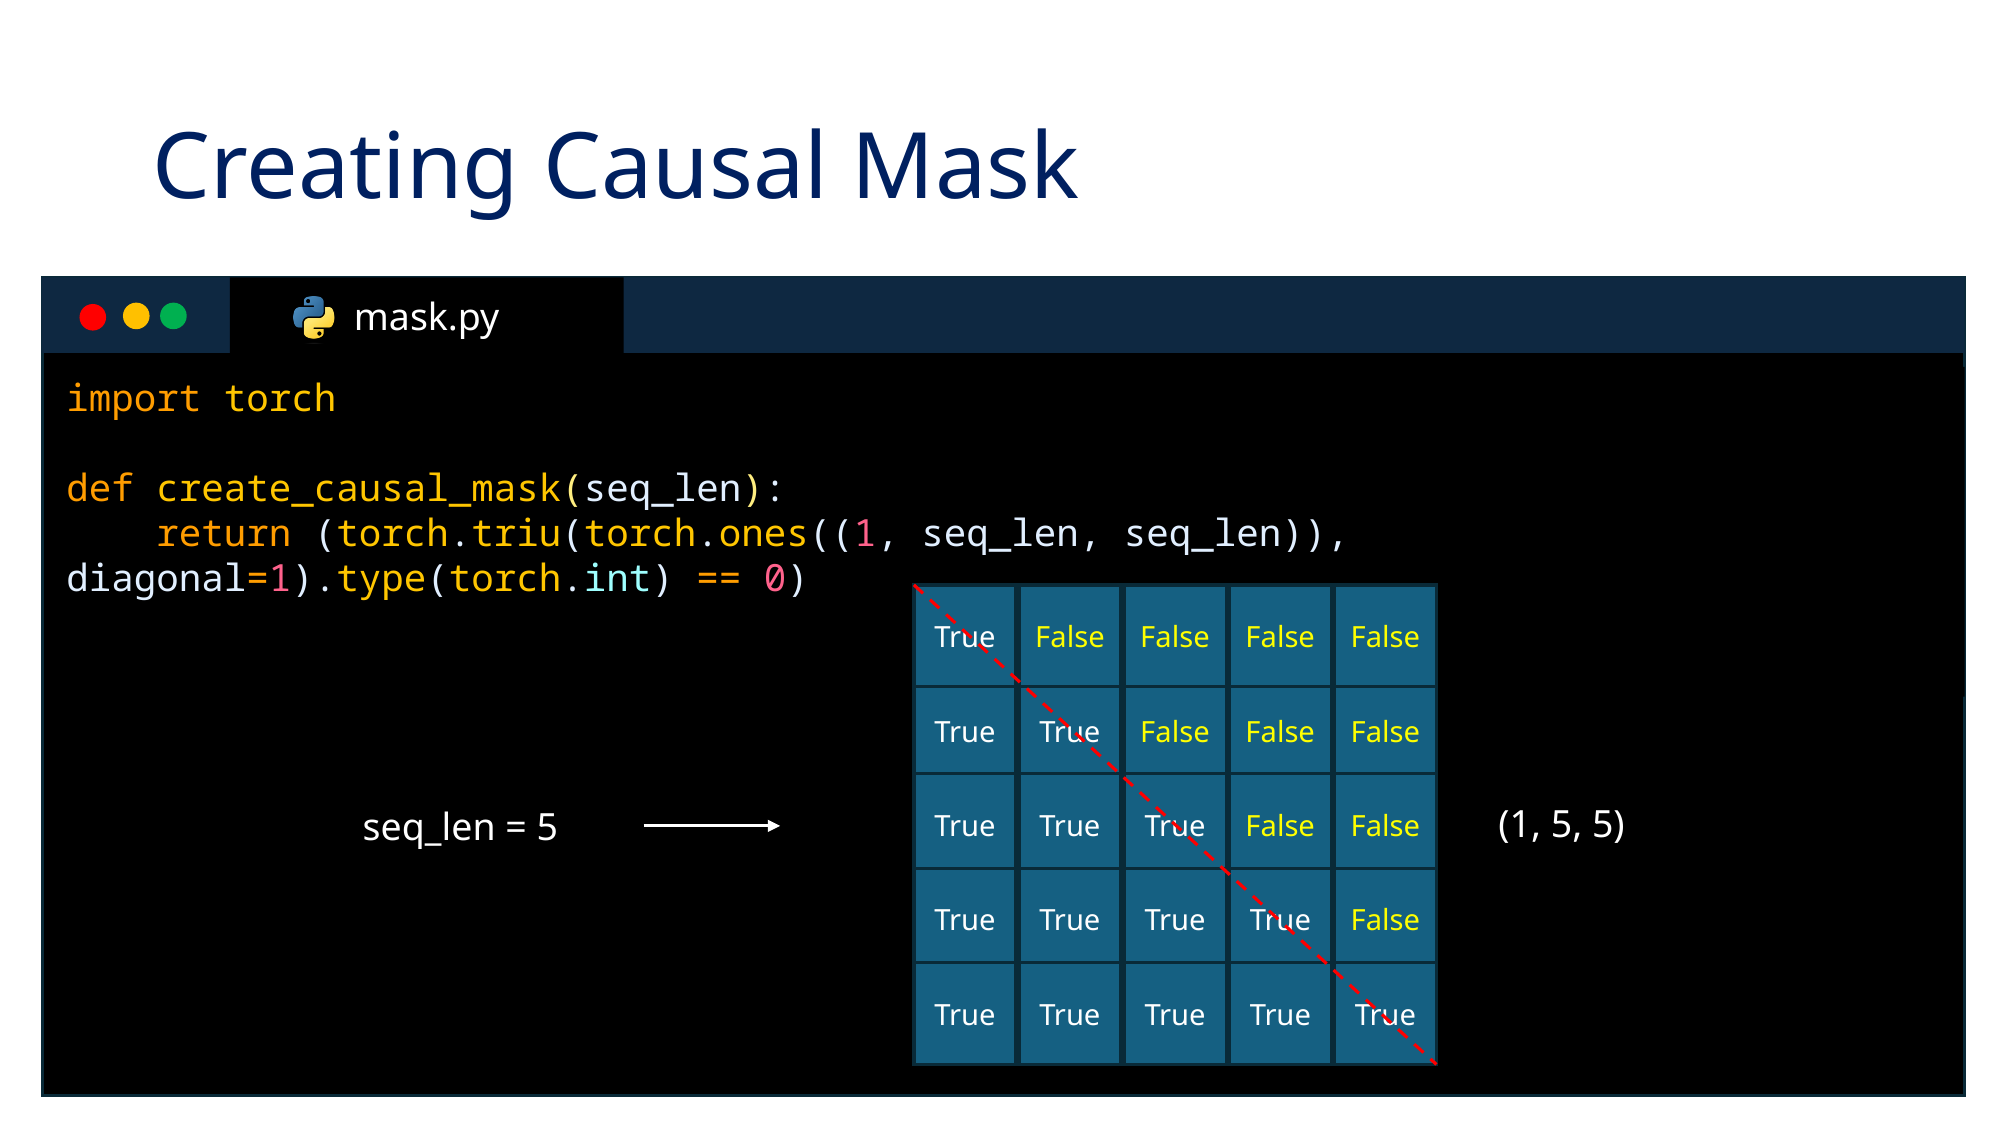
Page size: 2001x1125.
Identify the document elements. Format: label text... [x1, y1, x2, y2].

text_box mask.py [228, 276, 625, 354]
text_box seq_len = 5 [335, 795, 586, 856]
picture [292, 296, 337, 345]
text_box [41, 354, 1966, 1097]
title Creating Causal Mask [137, 59, 1863, 276]
text_box import torch def create_causal_mask(seq_len): return (torch.triu(torch.ones((1, seq_len, seq_len)), diagonal=1).type(torch.int) == 0) [51, 366, 1965, 697]
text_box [78, 302, 188, 332]
text_box [40, 276, 228, 354]
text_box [913, 584, 1437, 1066]
text_box (1, 5, 5) [1437, 792, 1687, 852]
text_box [625, 276, 1966, 354]
